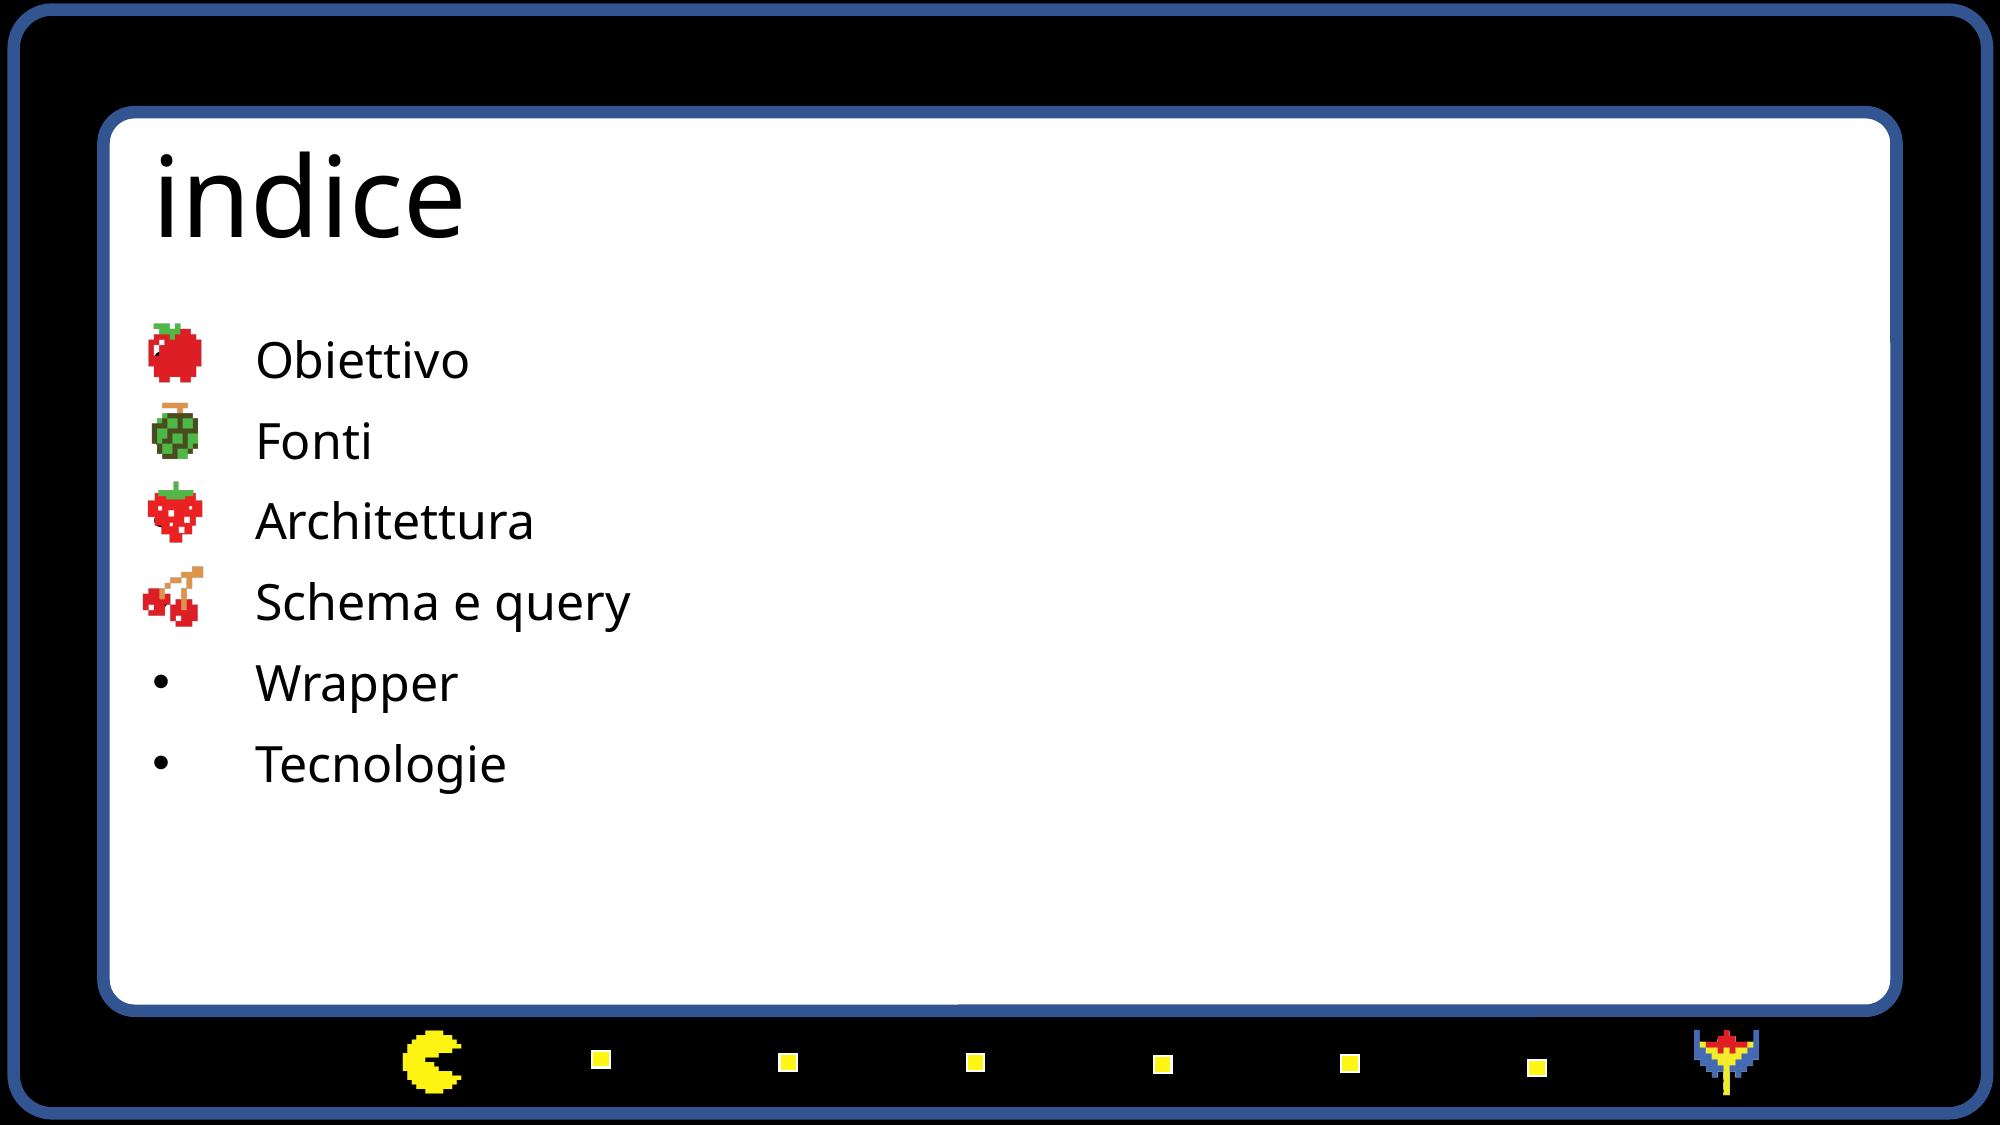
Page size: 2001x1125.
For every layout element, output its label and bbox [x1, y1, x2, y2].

text_box [0, 115, 12, 1007]
text_box [966, 1053, 985, 1072]
text_box [591, 1050, 611, 1069]
text_box [0, 0, 2000, 115]
picture [396, 1025, 468, 1098]
picture [125, 395, 225, 468]
text_box [1340, 1054, 1360, 1073]
text_box [1527, 1059, 1547, 1077]
text_box [12, 8, 1989, 1115]
picture [115, 558, 231, 636]
text_box [1989, 115, 2000, 1007]
text_box [1153, 1055, 1173, 1074]
picture [1669, 1021, 1784, 1105]
text_box [778, 1053, 798, 1072]
picture [123, 315, 227, 392]
picture [116, 478, 234, 547]
text_box [0, 1007, 2000, 1125]
